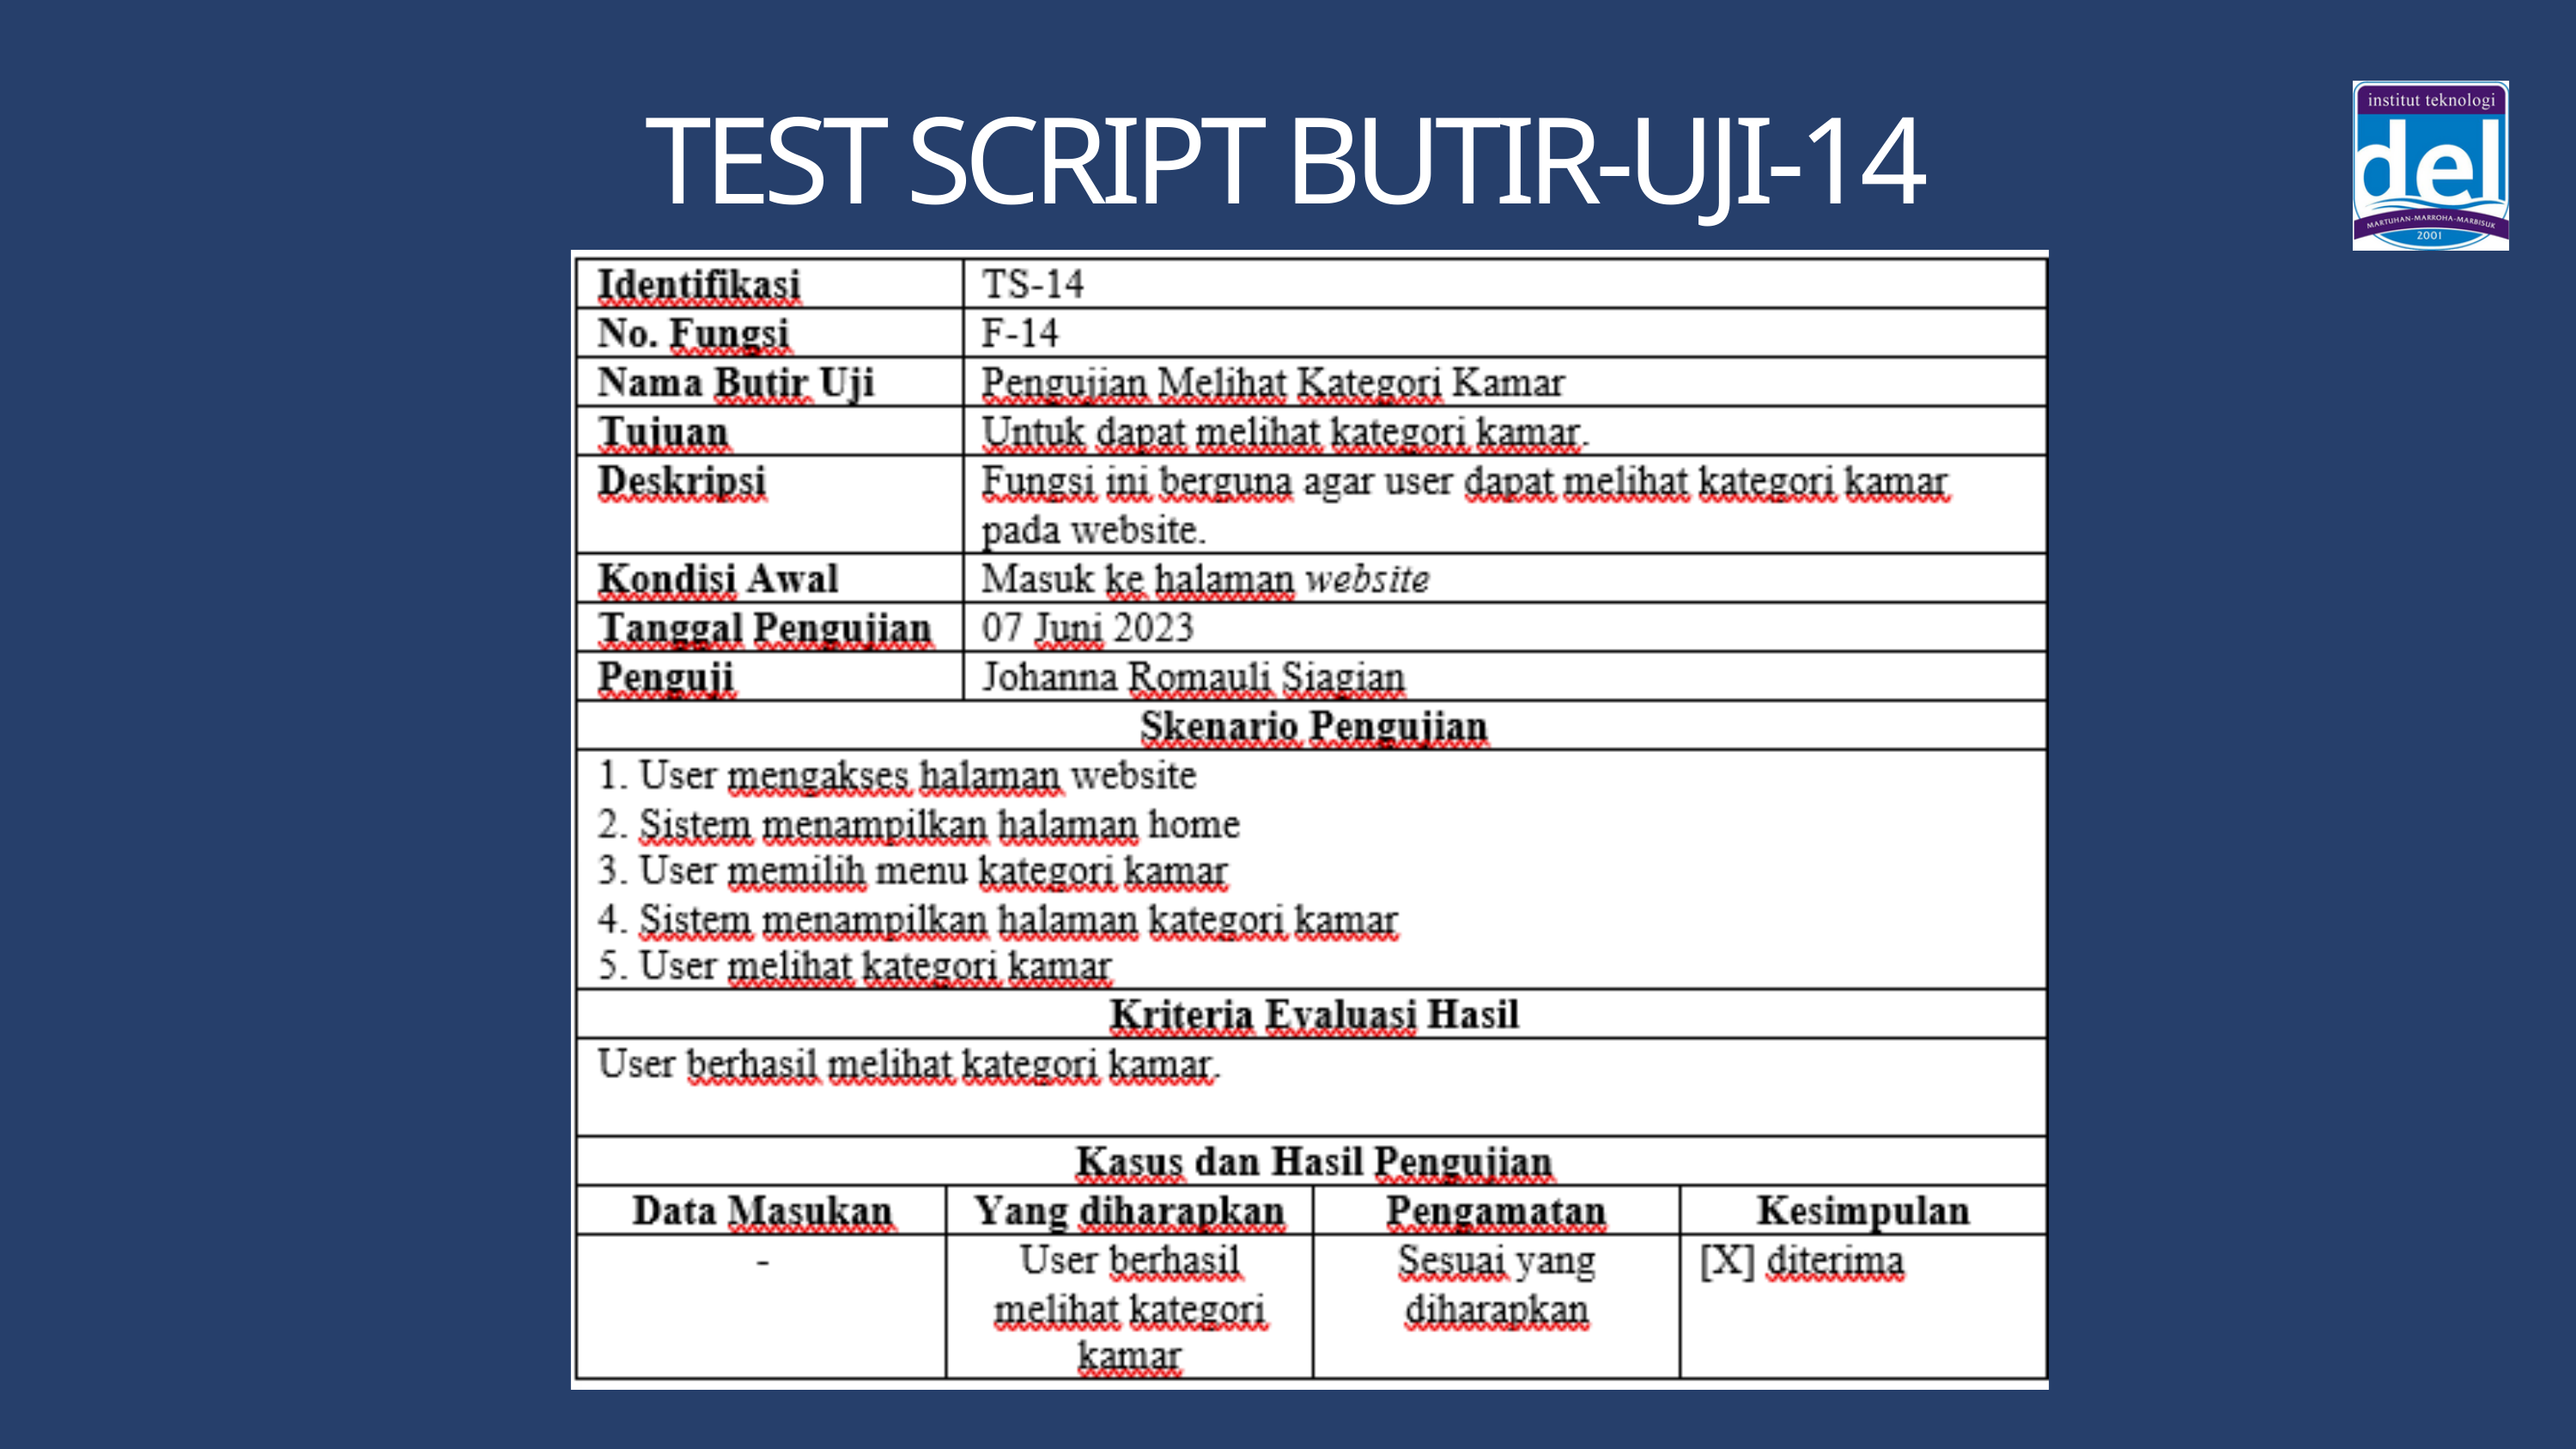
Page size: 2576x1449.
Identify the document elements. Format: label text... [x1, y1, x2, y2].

text_box [570, 250, 2050, 1391]
text_box TEST SCRIPT BUTIR-UJI-14 [232, 118, 2342, 228]
text_box [2353, 81, 2510, 251]
